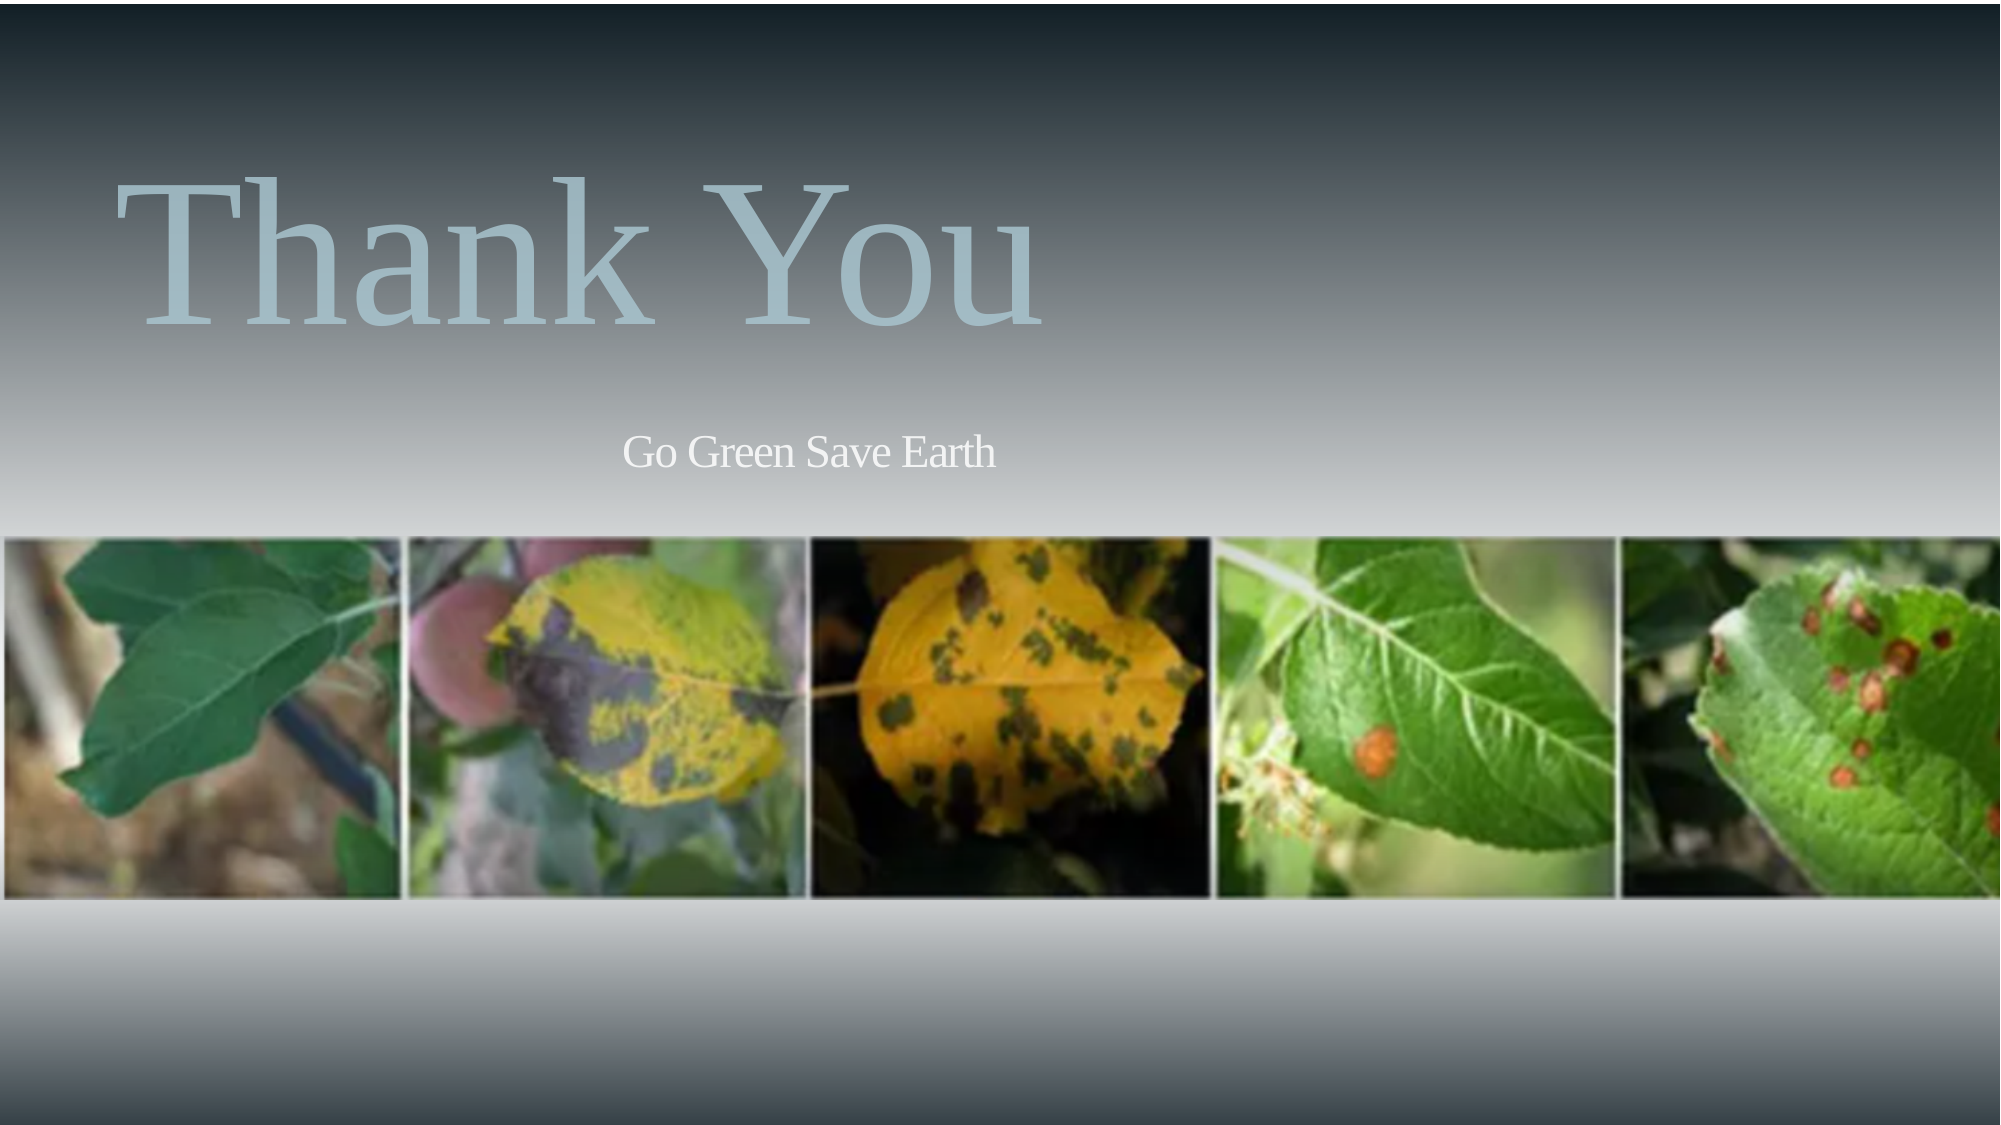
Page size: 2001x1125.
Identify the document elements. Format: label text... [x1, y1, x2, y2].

text_box Go Green Save Earth [607, 405, 1261, 495]
text_box Thank You [99, 73, 1697, 375]
picture [0, 536, 2000, 828]
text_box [0, 828, 2000, 1125]
text_box [0, 4, 2000, 536]
